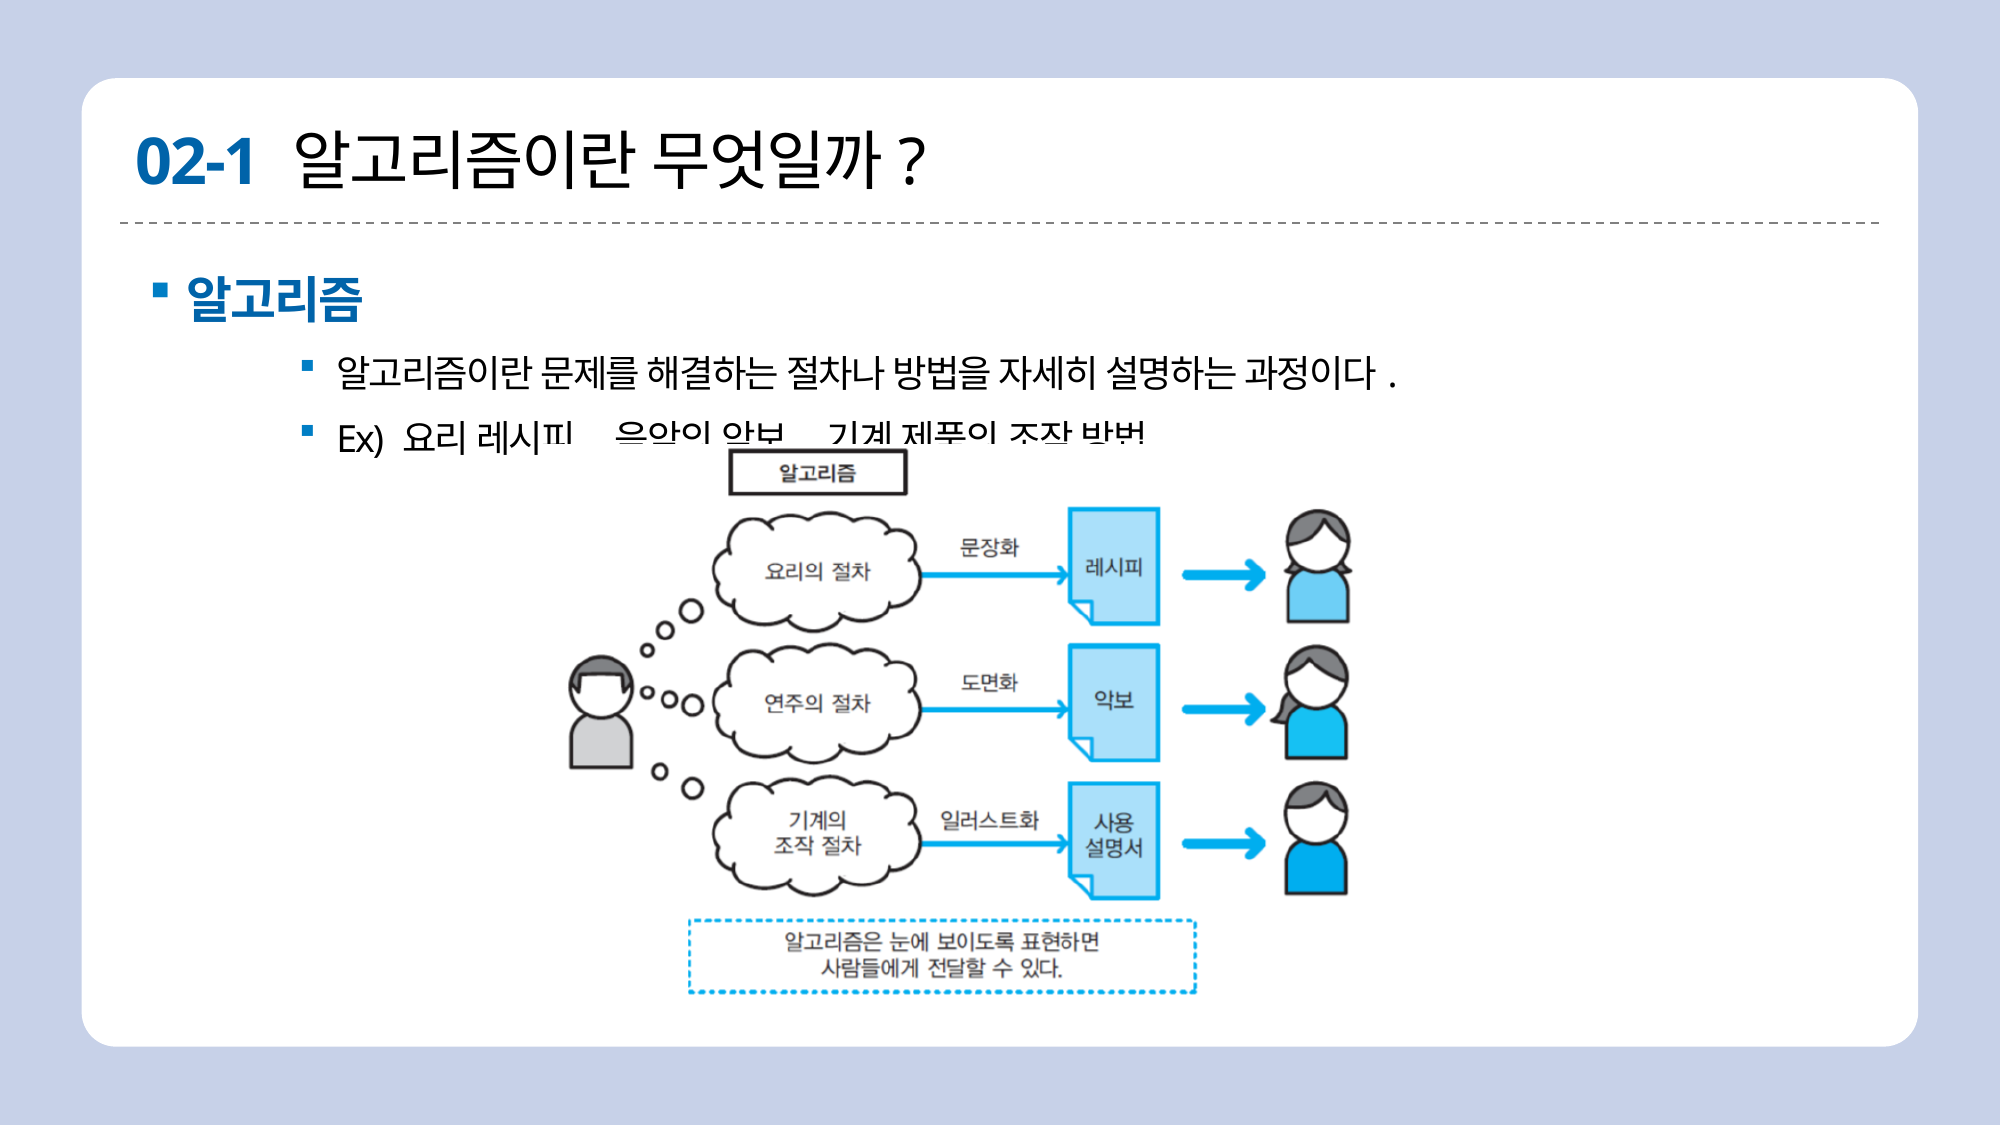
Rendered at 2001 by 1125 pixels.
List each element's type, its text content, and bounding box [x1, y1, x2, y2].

picture [539, 444, 1364, 1005]
text_box 알고리즘 알고리즘이란 문제를 해결하는 절차나 방법을 자세히 설명하는 과정이다. Ex) 요리 레시피, 음악의 악보, 기계 제품의 조작 방법 [133, 253, 1894, 1005]
title 02-1 알고리즘이란 무엇일까? [120, 109, 1880, 209]
